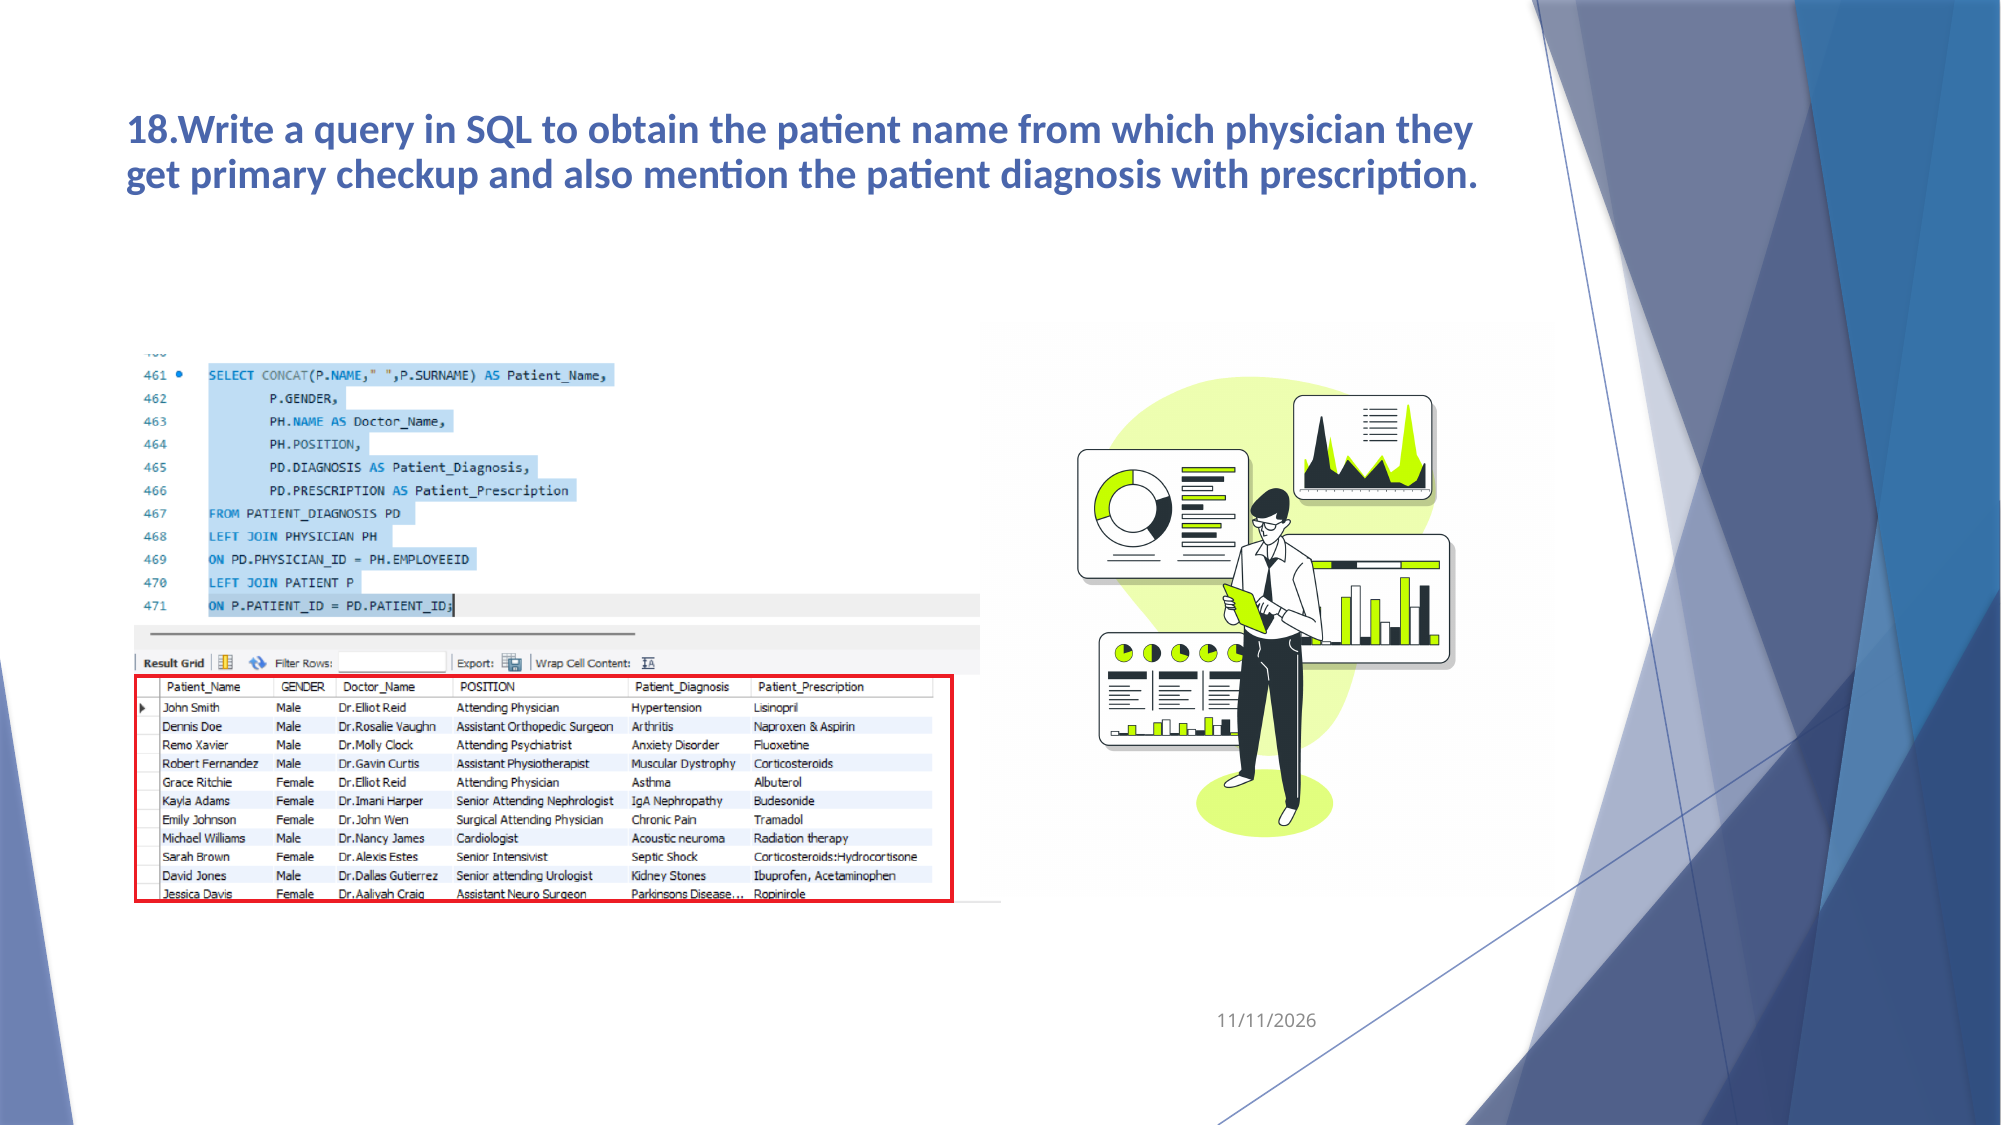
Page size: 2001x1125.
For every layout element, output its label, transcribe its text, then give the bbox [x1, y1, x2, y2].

title 18.Write a query in SQL to obtain the patient name from which physician they get primary checkup and also mention the patient diagnosis with prescription. [111, 99, 1522, 317]
picture [133, 353, 1002, 903]
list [980, 322, 1555, 897]
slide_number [1095, 991, 1332, 1051]
